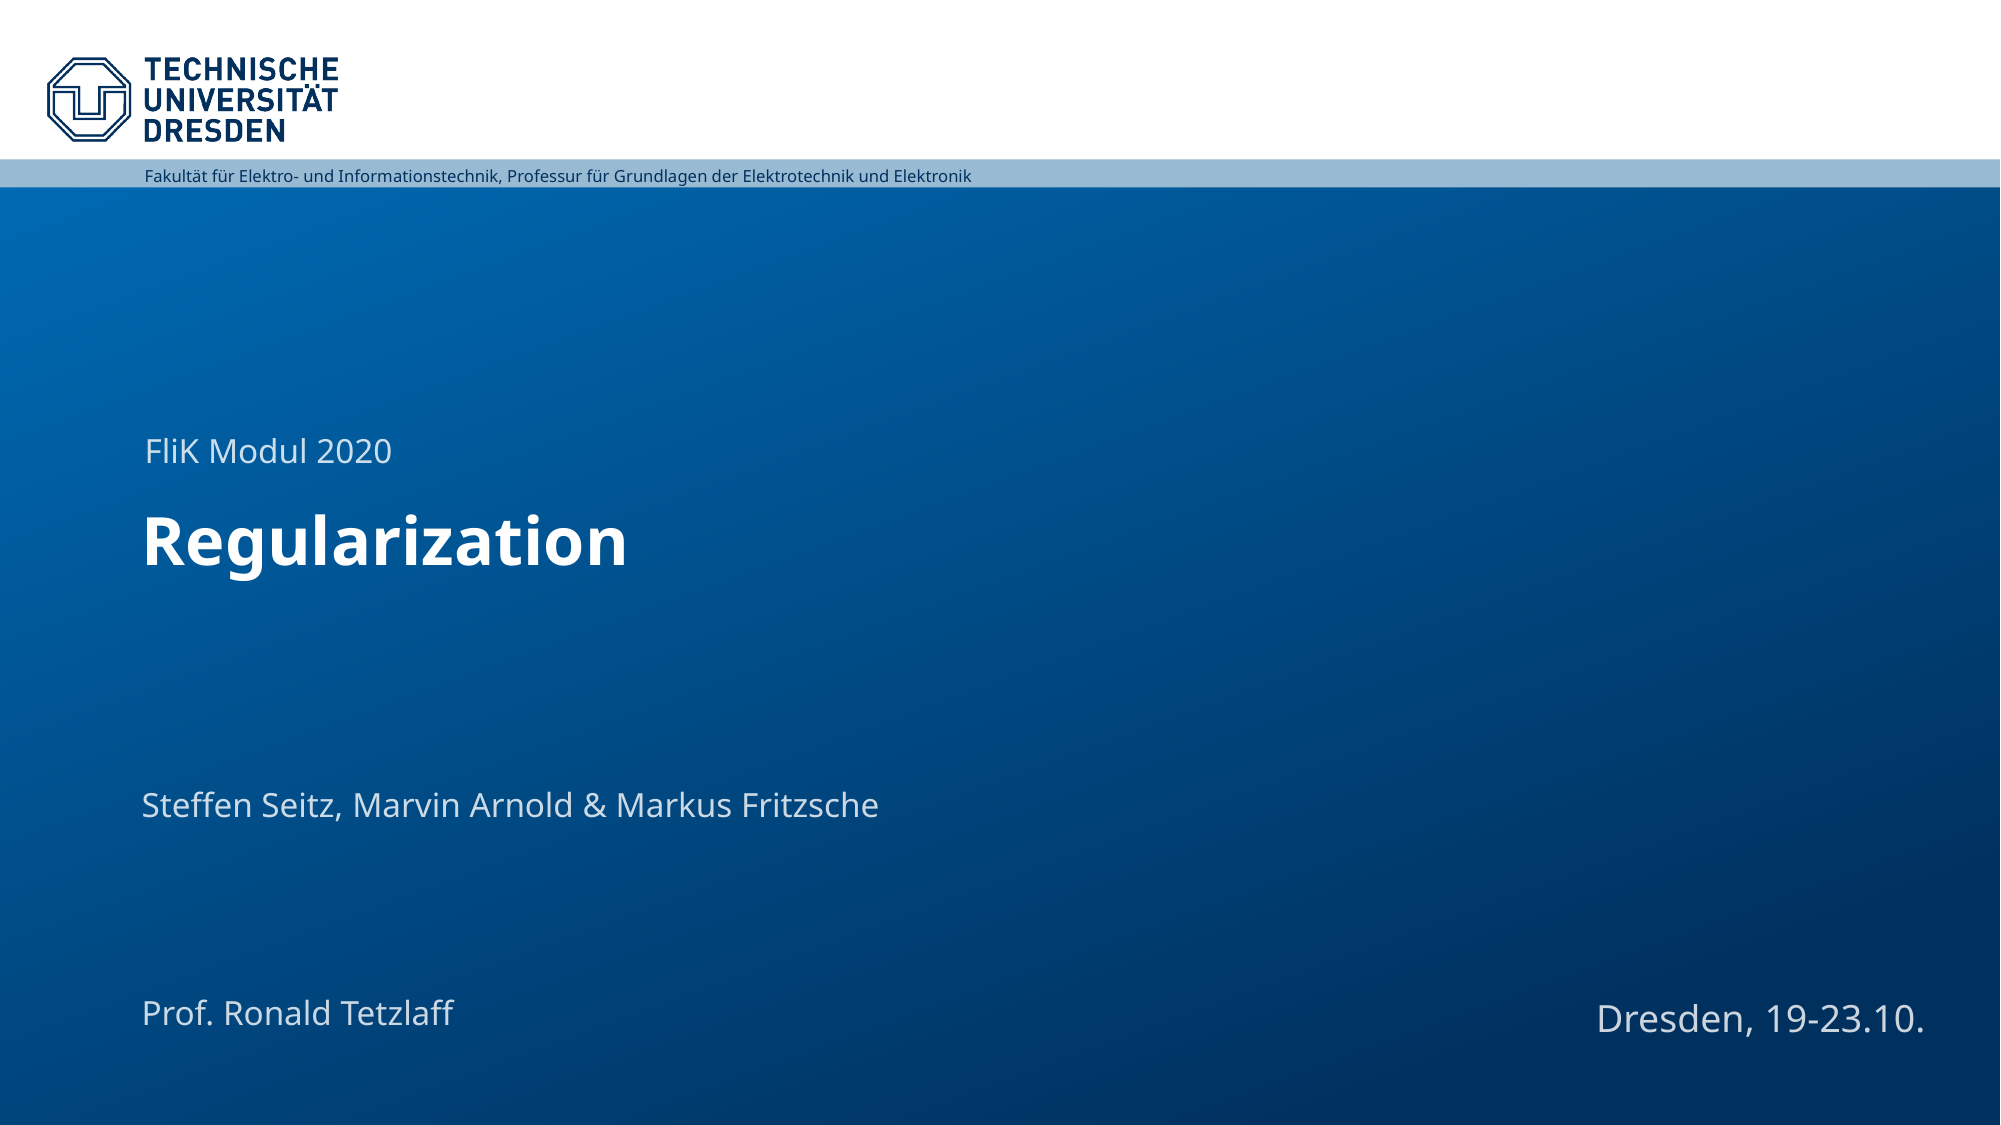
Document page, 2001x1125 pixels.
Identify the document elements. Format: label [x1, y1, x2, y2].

picture [47, 57, 338, 142]
